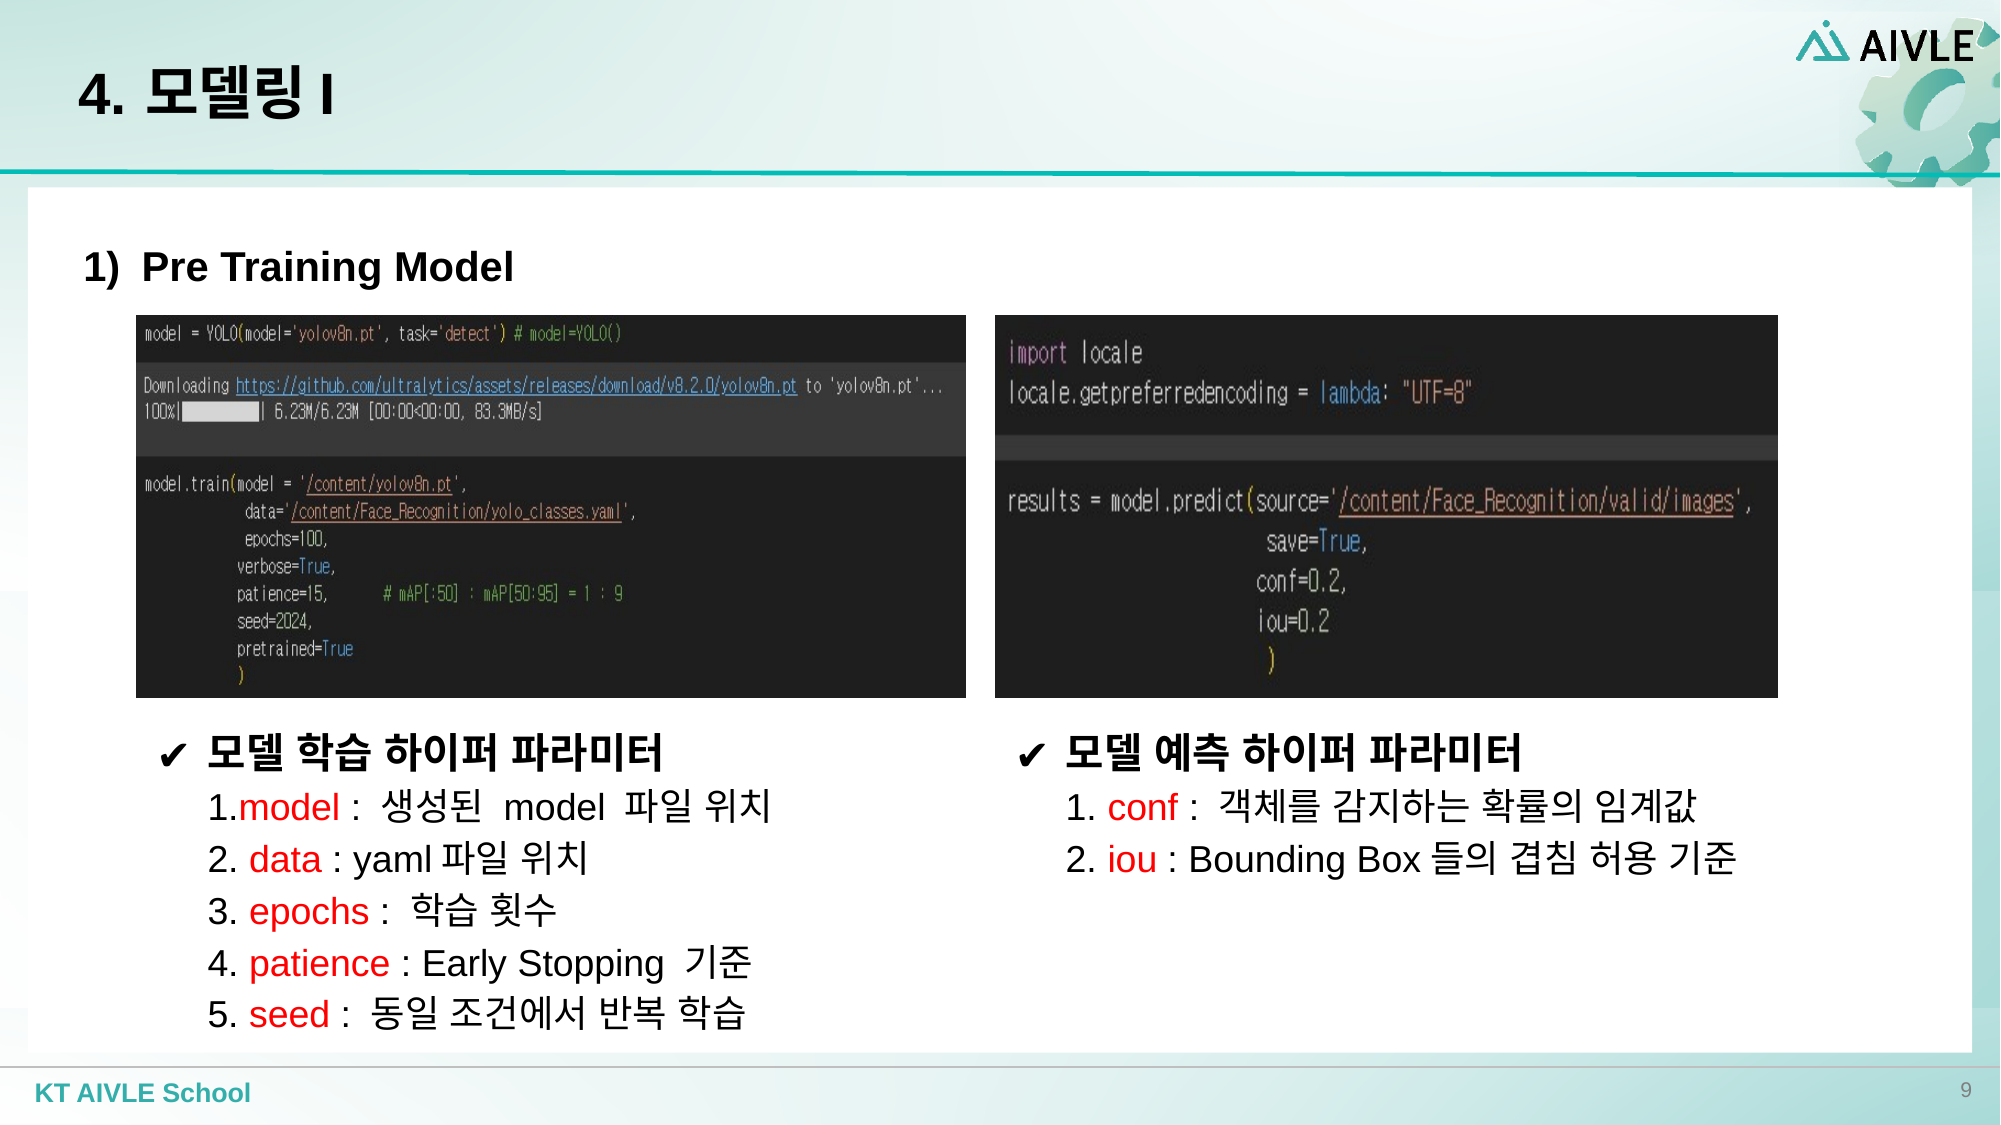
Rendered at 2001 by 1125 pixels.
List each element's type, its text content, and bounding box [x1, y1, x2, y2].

text_box 모델 예측 하이퍼 파라미터 1. conf : 객체를 감지하는 확률의 임계값 2. iou : Bounding Box들의 겹침 허용 기준 [999, 711, 1896, 773]
picture [0, 0, 2000, 172]
title 모델링I [51, 47, 1169, 151]
picture [0, 1068, 2000, 1125]
picture [0, 174, 2000, 1066]
text_box Pre Training Model [51, 224, 1073, 305]
text_box 모델 학습 하이퍼 파라미터 1.model : 생성된 model 파일 위치 2. data : yaml파일 위치 3. epochs : 학습 횟수 4. patience : Early Stopping 기준 5. seed : 동일 조건에서 반복 학습 [141, 711, 898, 773]
